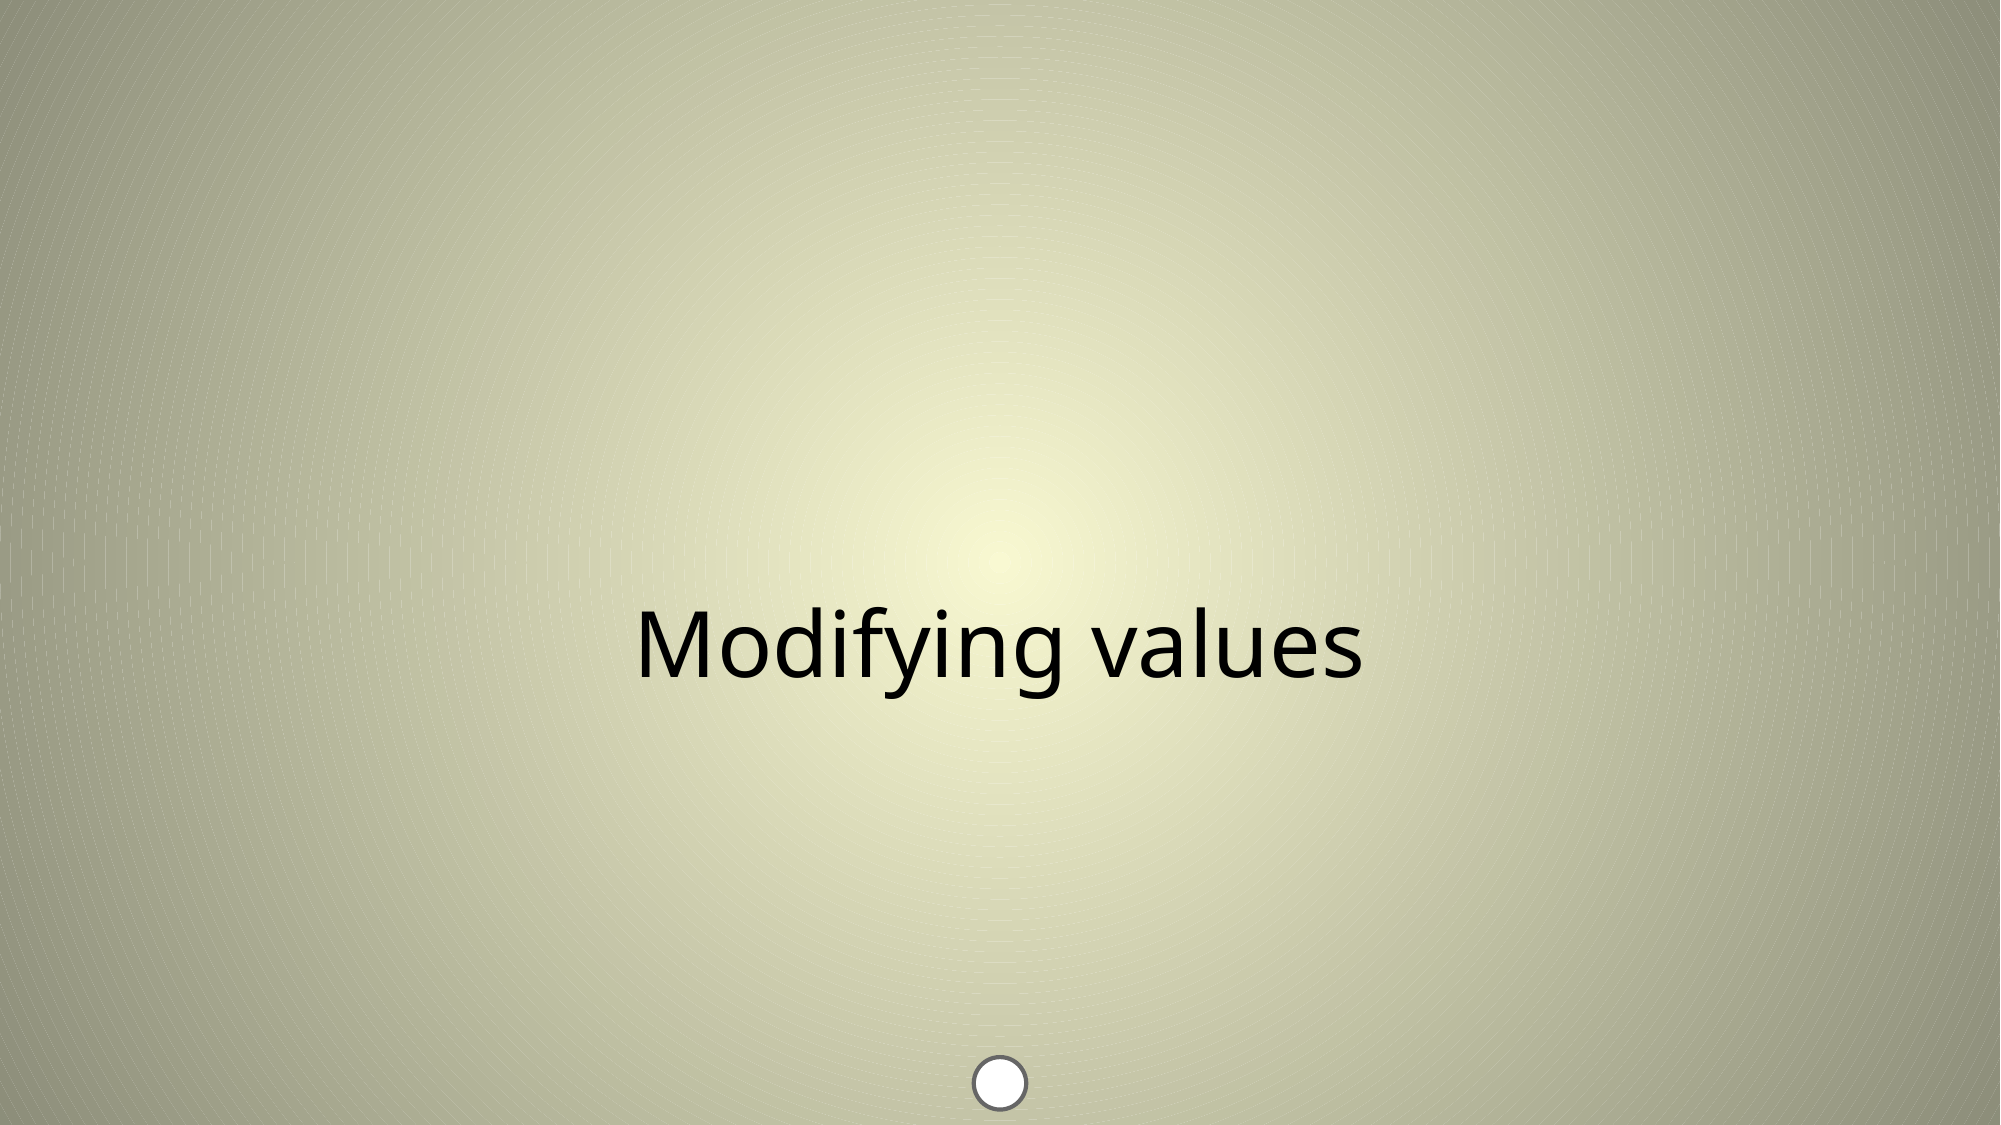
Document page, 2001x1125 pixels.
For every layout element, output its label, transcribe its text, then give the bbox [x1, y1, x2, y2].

title Modifying values [150, 507, 1850, 774]
text_box [971, 1054, 1029, 1112]
